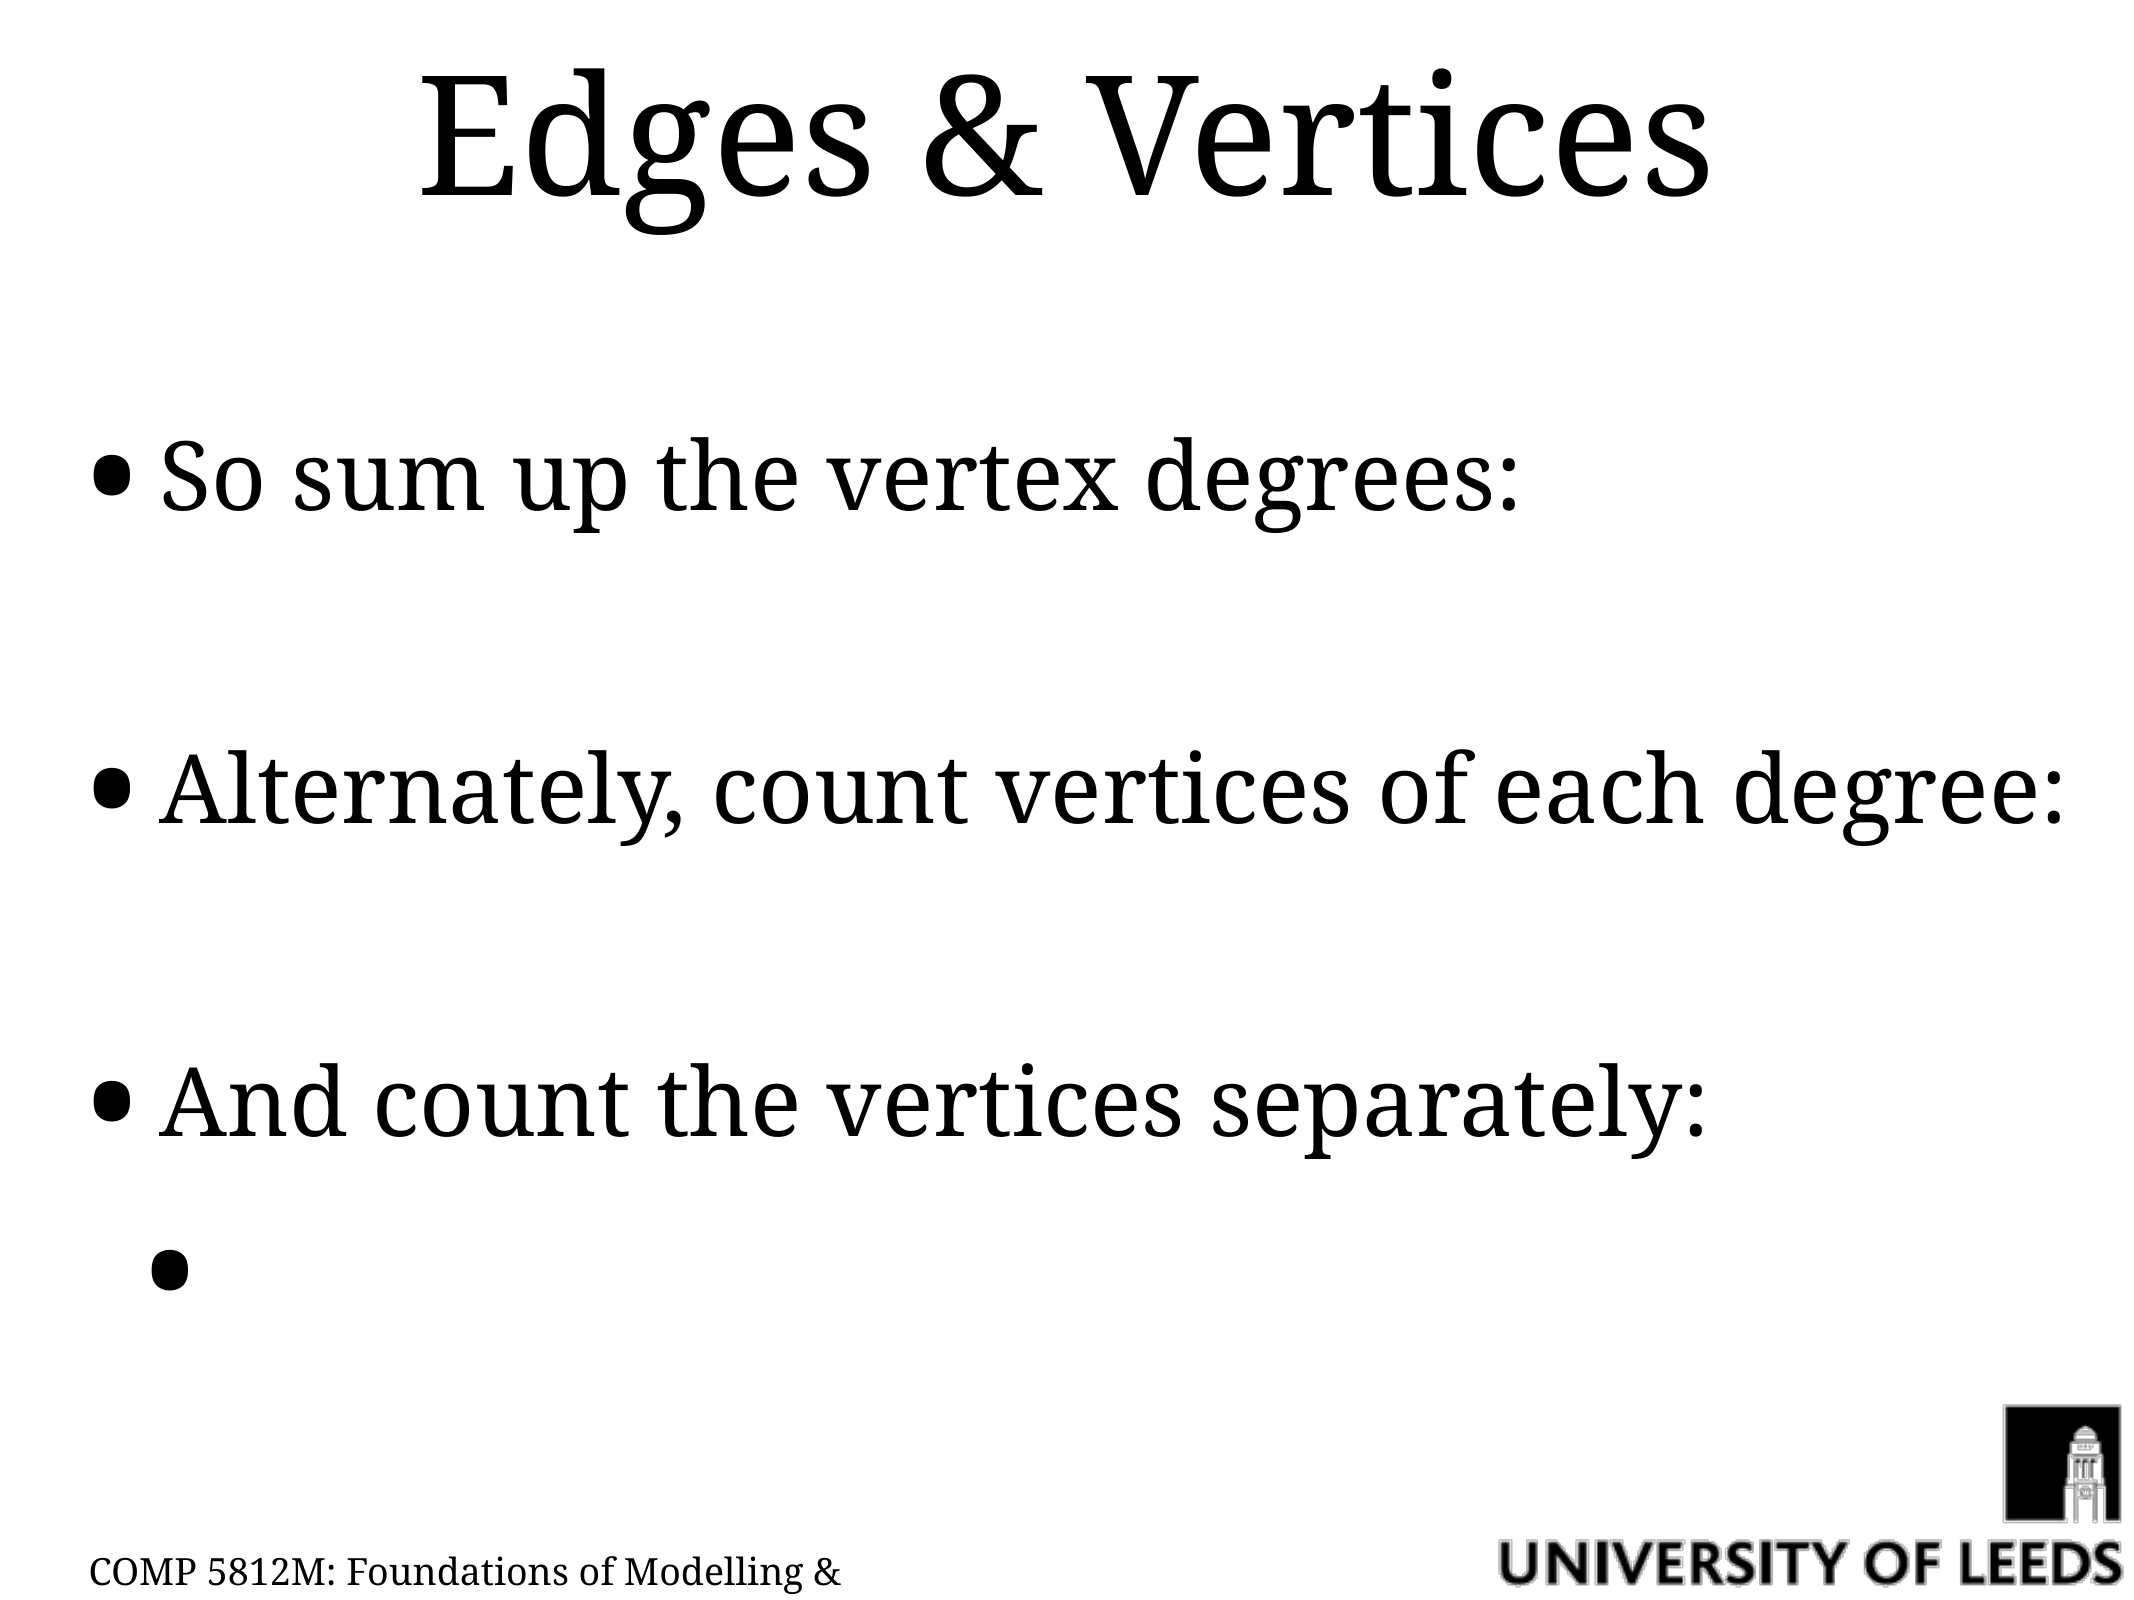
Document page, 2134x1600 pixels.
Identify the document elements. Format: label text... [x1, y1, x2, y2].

title Edges & Vertices [30, 9, 2103, 248]
picture [1491, 1339, 2132, 1600]
